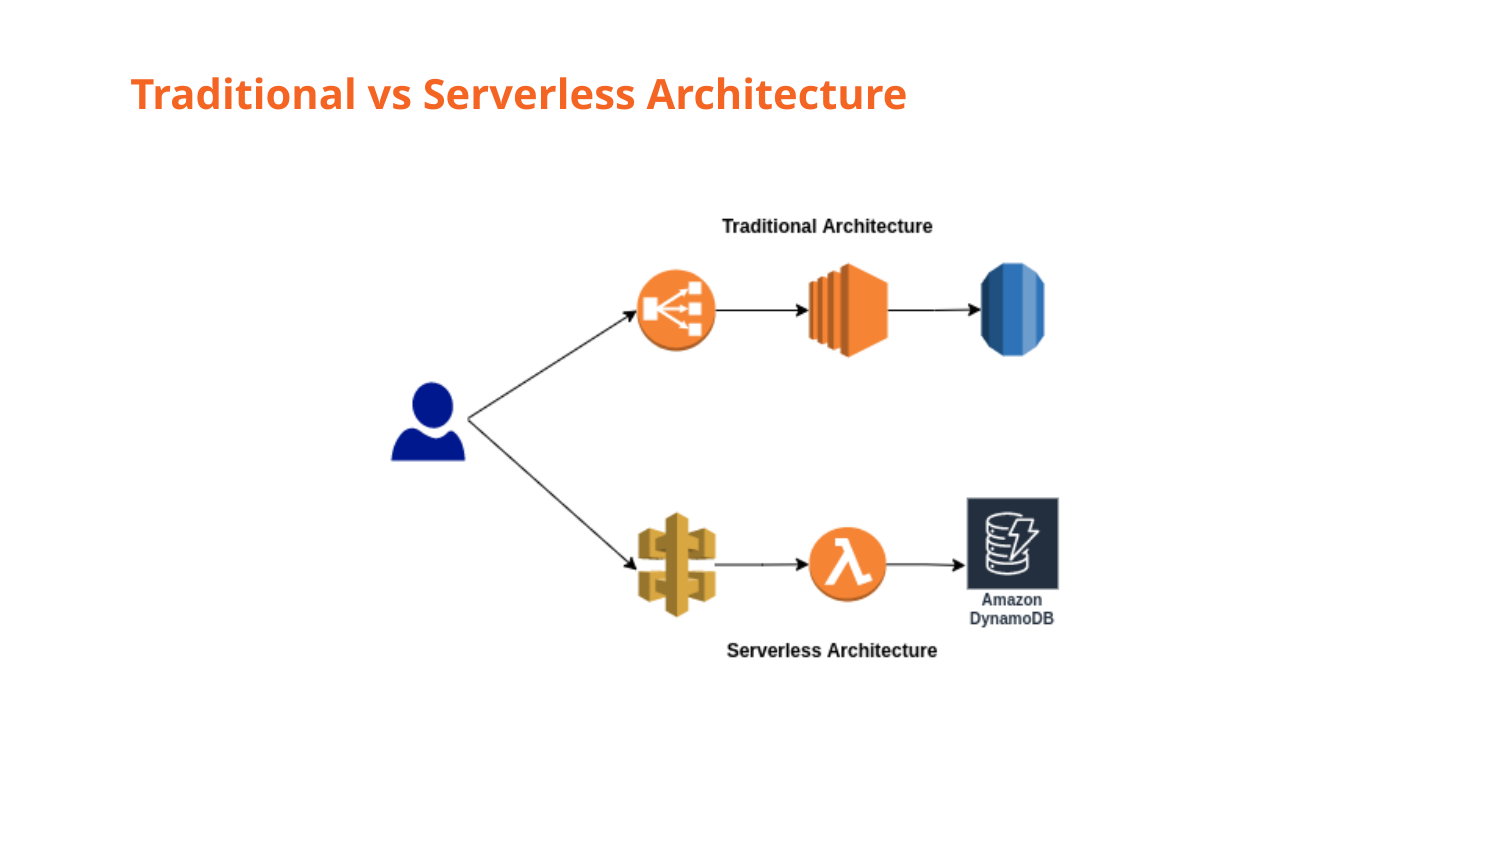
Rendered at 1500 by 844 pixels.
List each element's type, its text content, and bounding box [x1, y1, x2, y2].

title Traditional vs Serverless Architecture [115, 52, 1339, 179]
picture [358, 194, 1125, 695]
